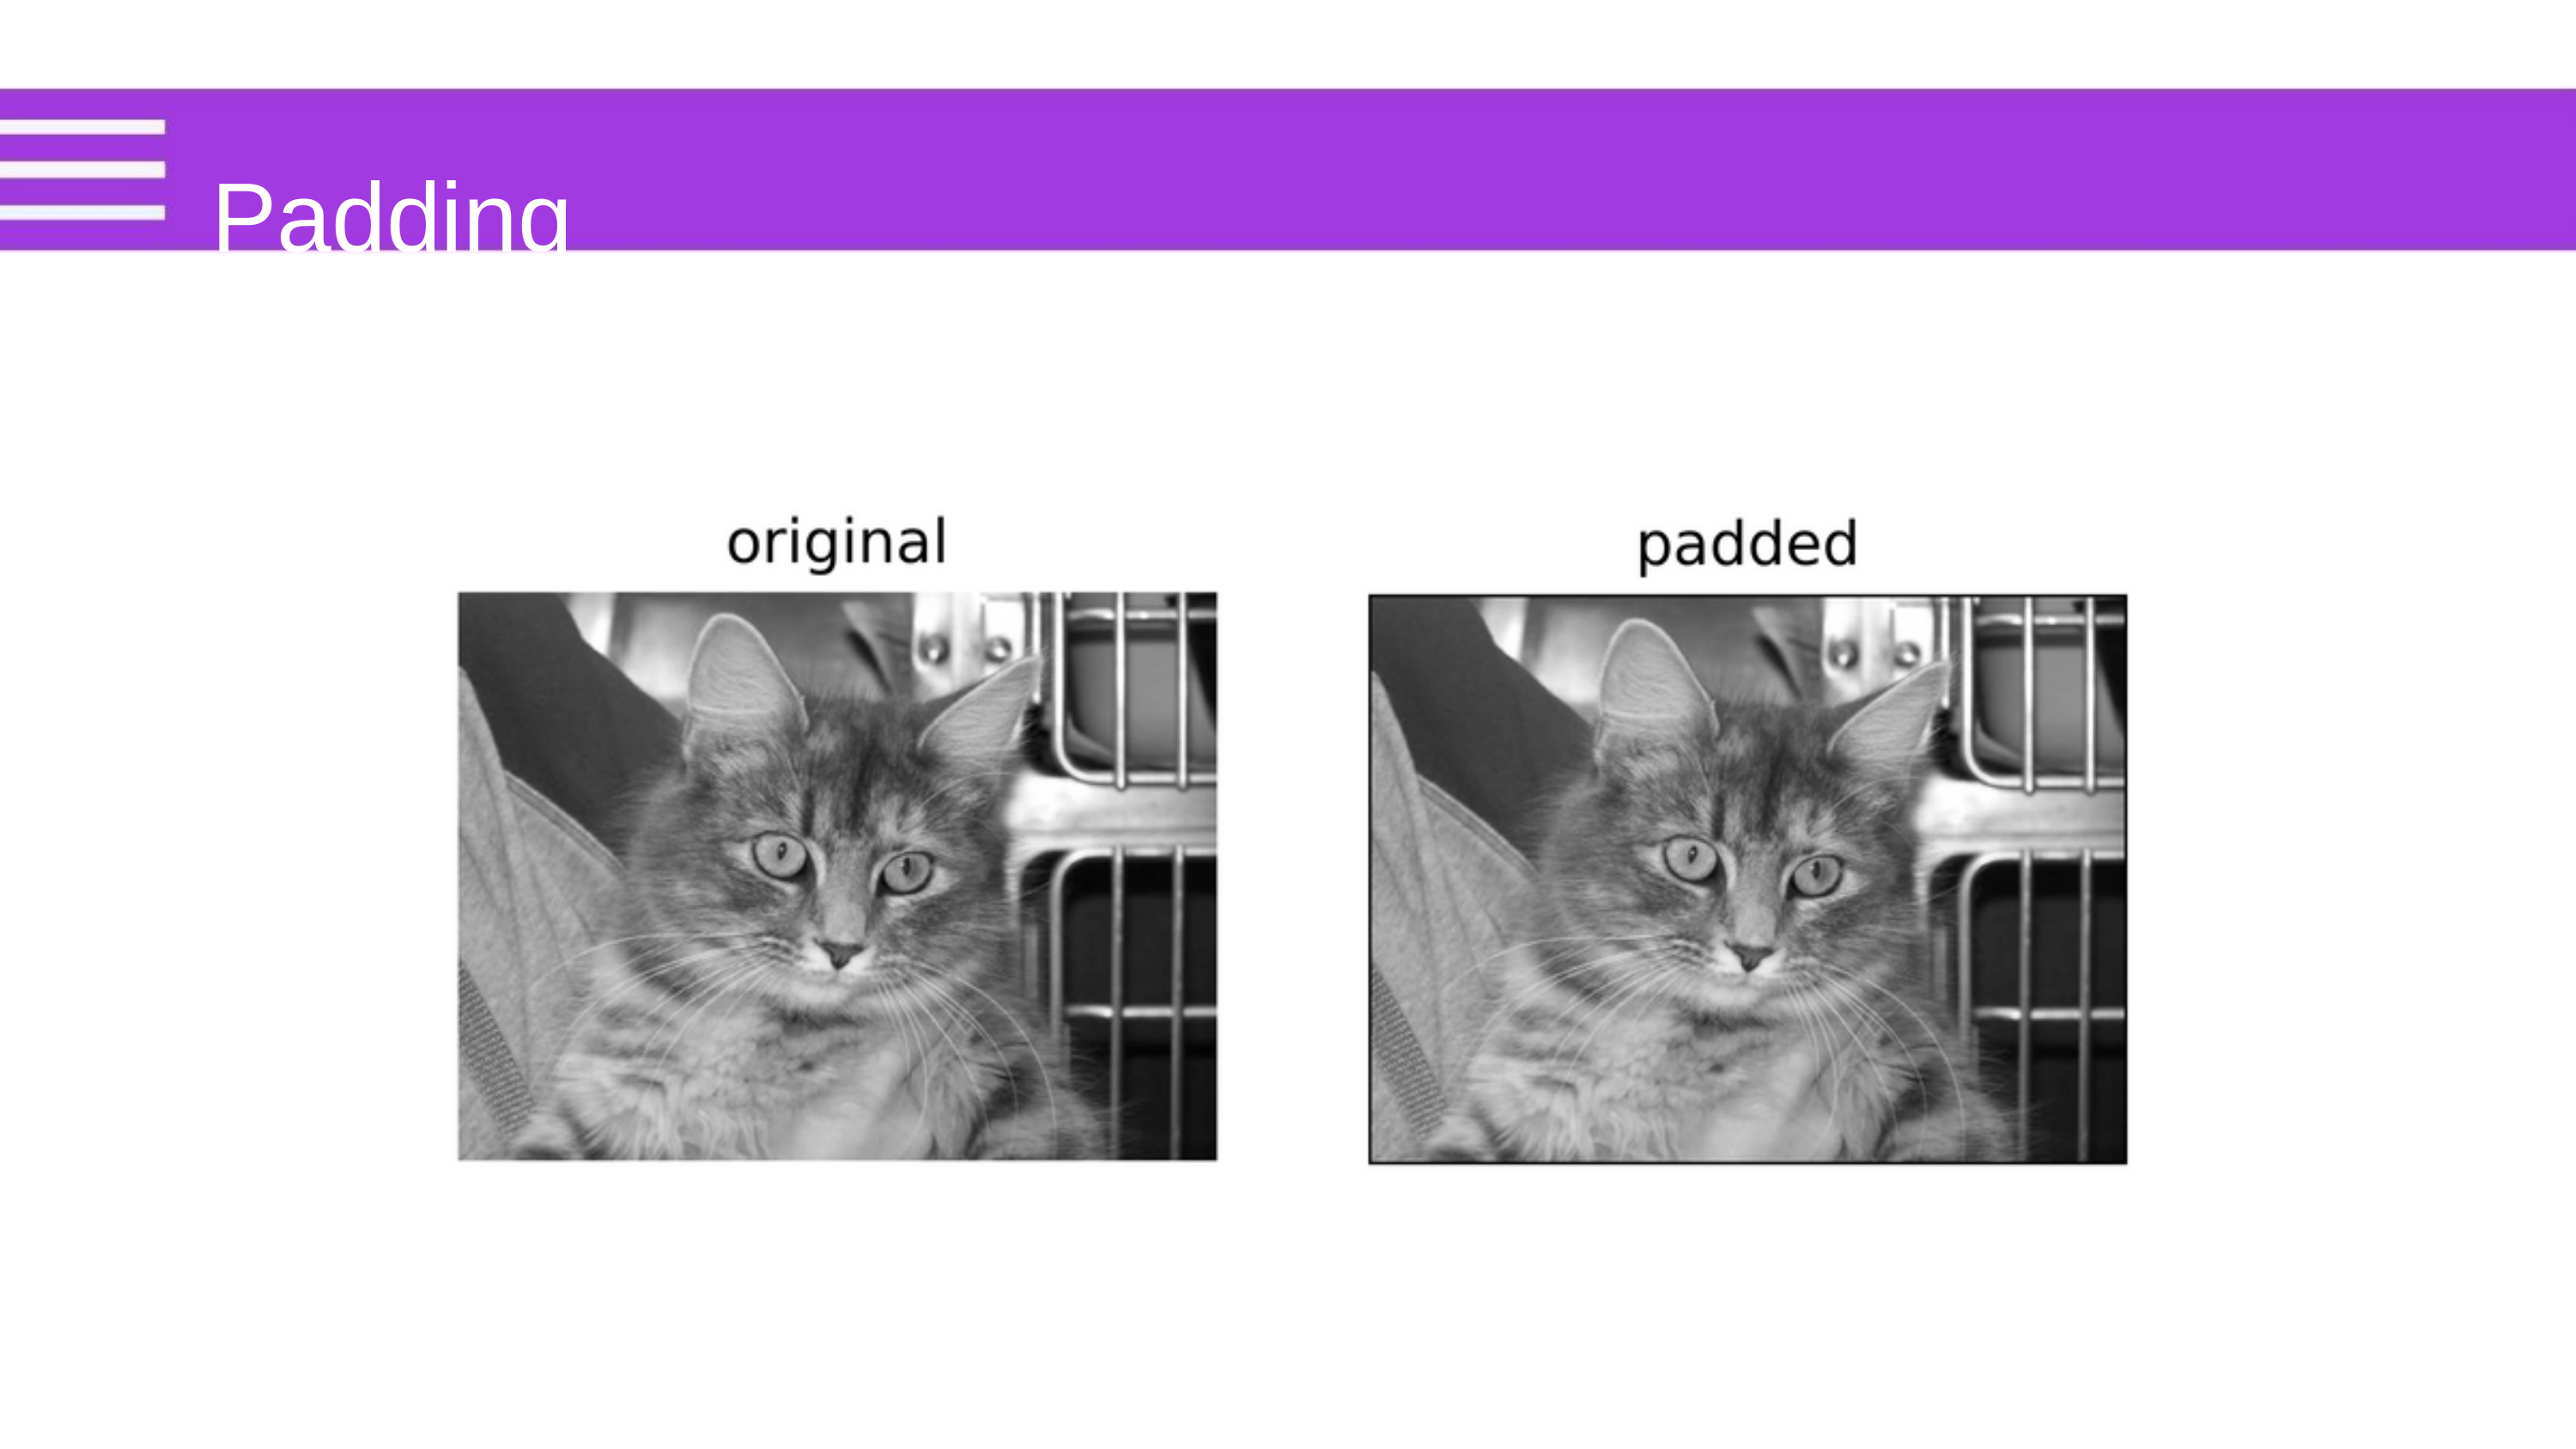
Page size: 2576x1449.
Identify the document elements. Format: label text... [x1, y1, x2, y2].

text_box [0, 0, 2576, 1449]
text_box Padding [176, 106, 609, 272]
text_box [241, 473, 2334, 1246]
